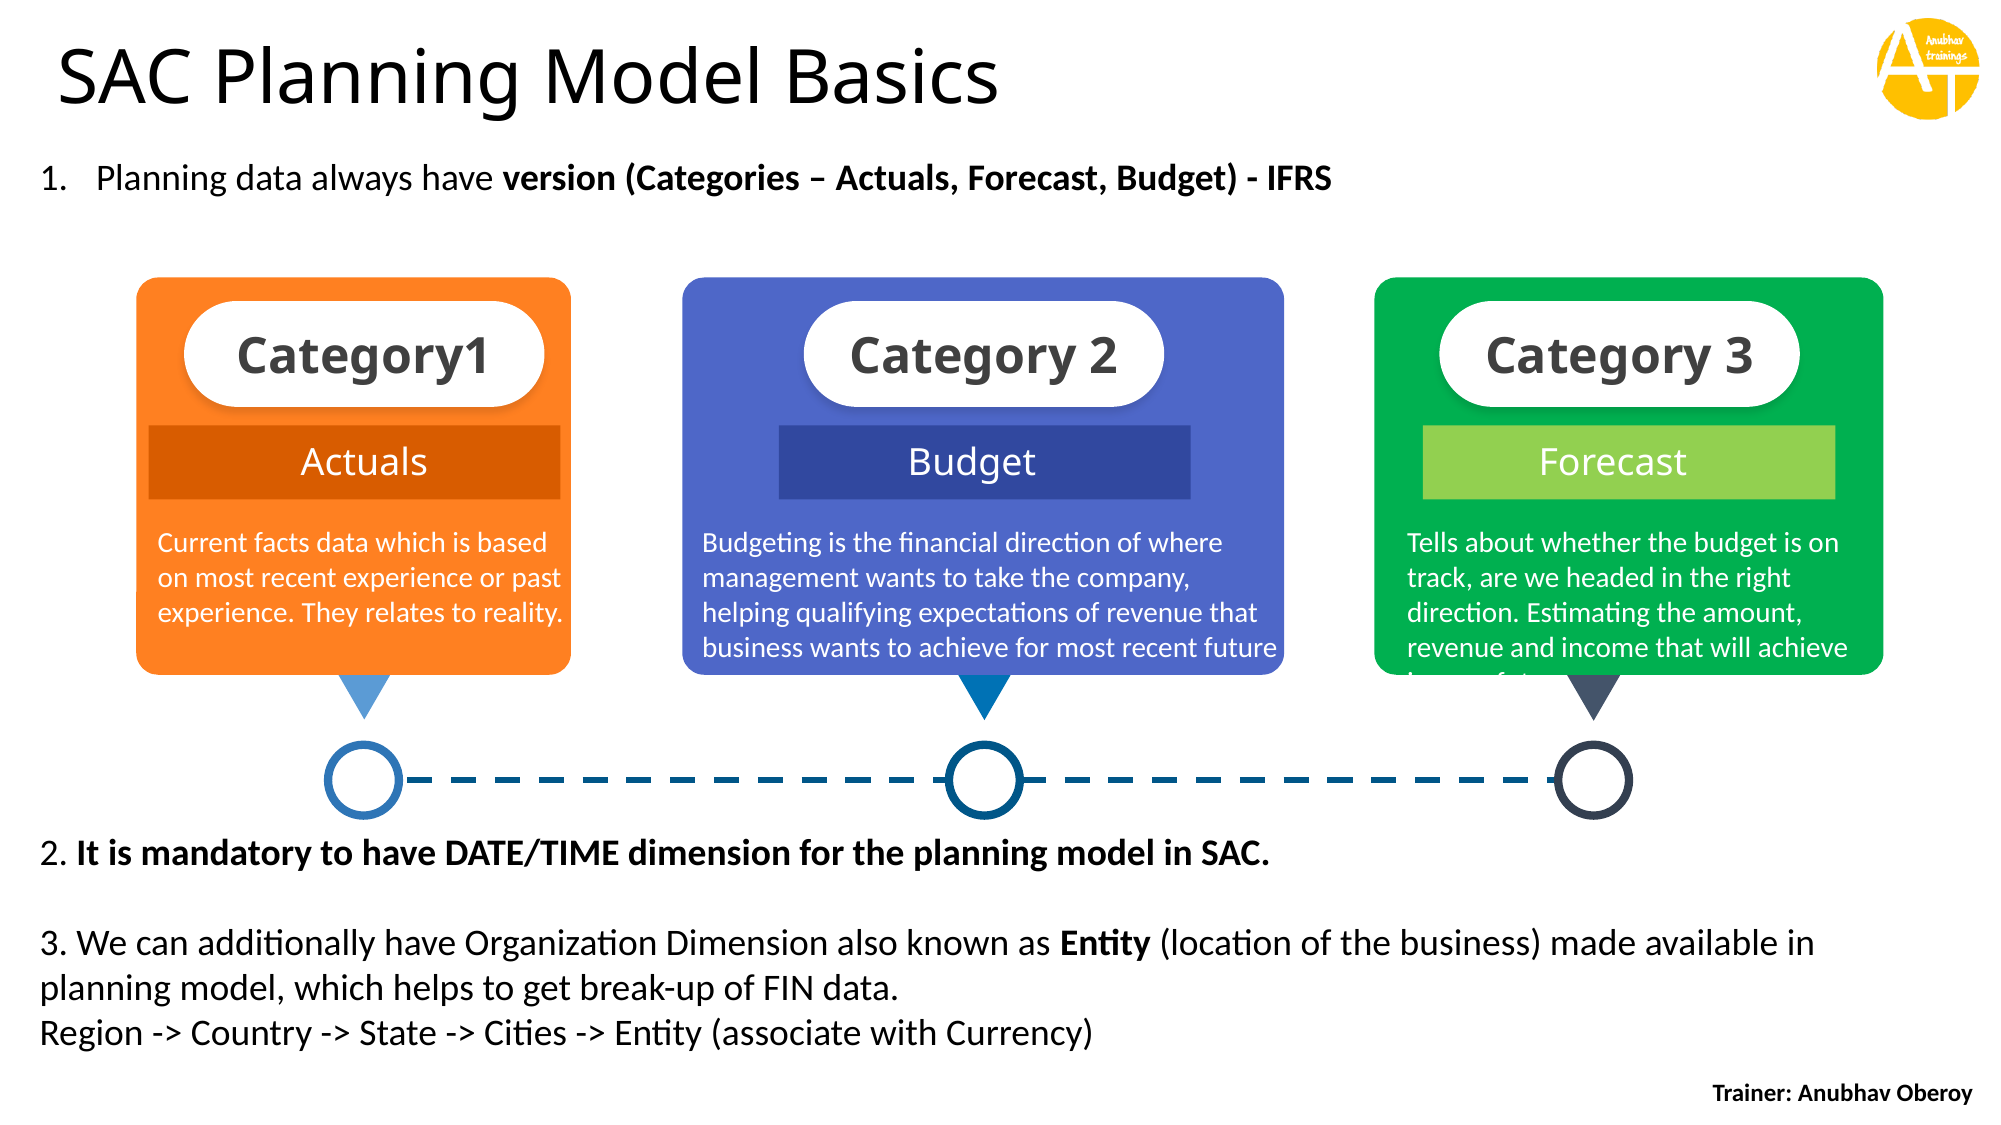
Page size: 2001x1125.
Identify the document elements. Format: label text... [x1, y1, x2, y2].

text_box [1583, 706, 1604, 723]
text_box [327, 743, 400, 817]
text_box Forecast [1432, 430, 1794, 491]
text_box [681, 276, 1286, 676]
text_box [1373, 276, 1885, 676]
text_box Actuals [184, 430, 545, 491]
text_box [1557, 743, 1631, 817]
text_box Planning data always have version (Categories – Actuals, Forecast, Budget) - IFRS 2. It is mandatory to have DATE/TIME dimension for the planning model in SAC. 3. We can additionally have Organization Dimension also known as Entity (location of the business) made available in planning model, which helps to get break-up of FIN data. Region -> Country -> State -> Cities -> Entity (associate with Currency) [24, 145, 1937, 1061]
text_box [147, 424, 561, 500]
picture [1866, 11, 1985, 128]
footer Trainer: Anubhav Oberoy [1660, 1074, 2000, 1108]
text_box [778, 424, 1192, 500]
text_box Category1 [183, 299, 546, 408]
text_box [957, 676, 1012, 723]
text_box Budgeting is the financial direction of where management wants to take the company, helping qualifying expectations of revenue that business wants to achieve for most recent future [702, 515, 1285, 671]
text_box [947, 781, 1021, 817]
text_box [1422, 424, 1836, 500]
text_box [135, 276, 572, 676]
text_box [947, 743, 1021, 780]
text_box [337, 676, 391, 722]
text_box SAC Planning Model Basics [42, 30, 1896, 145]
text_box Tells about whether the budget is on track, are we headed in the right direction. Estimating the amount, revenue and income that will achieve in near future. [1407, 515, 1851, 706]
text_box Budget [791, 430, 1153, 491]
text_box Category 2 [802, 299, 1166, 408]
text_box Current facts data which is based on most recent experience or past experience. They relates to reality. [157, 515, 570, 636]
text_box Category 3 [1438, 299, 1801, 408]
